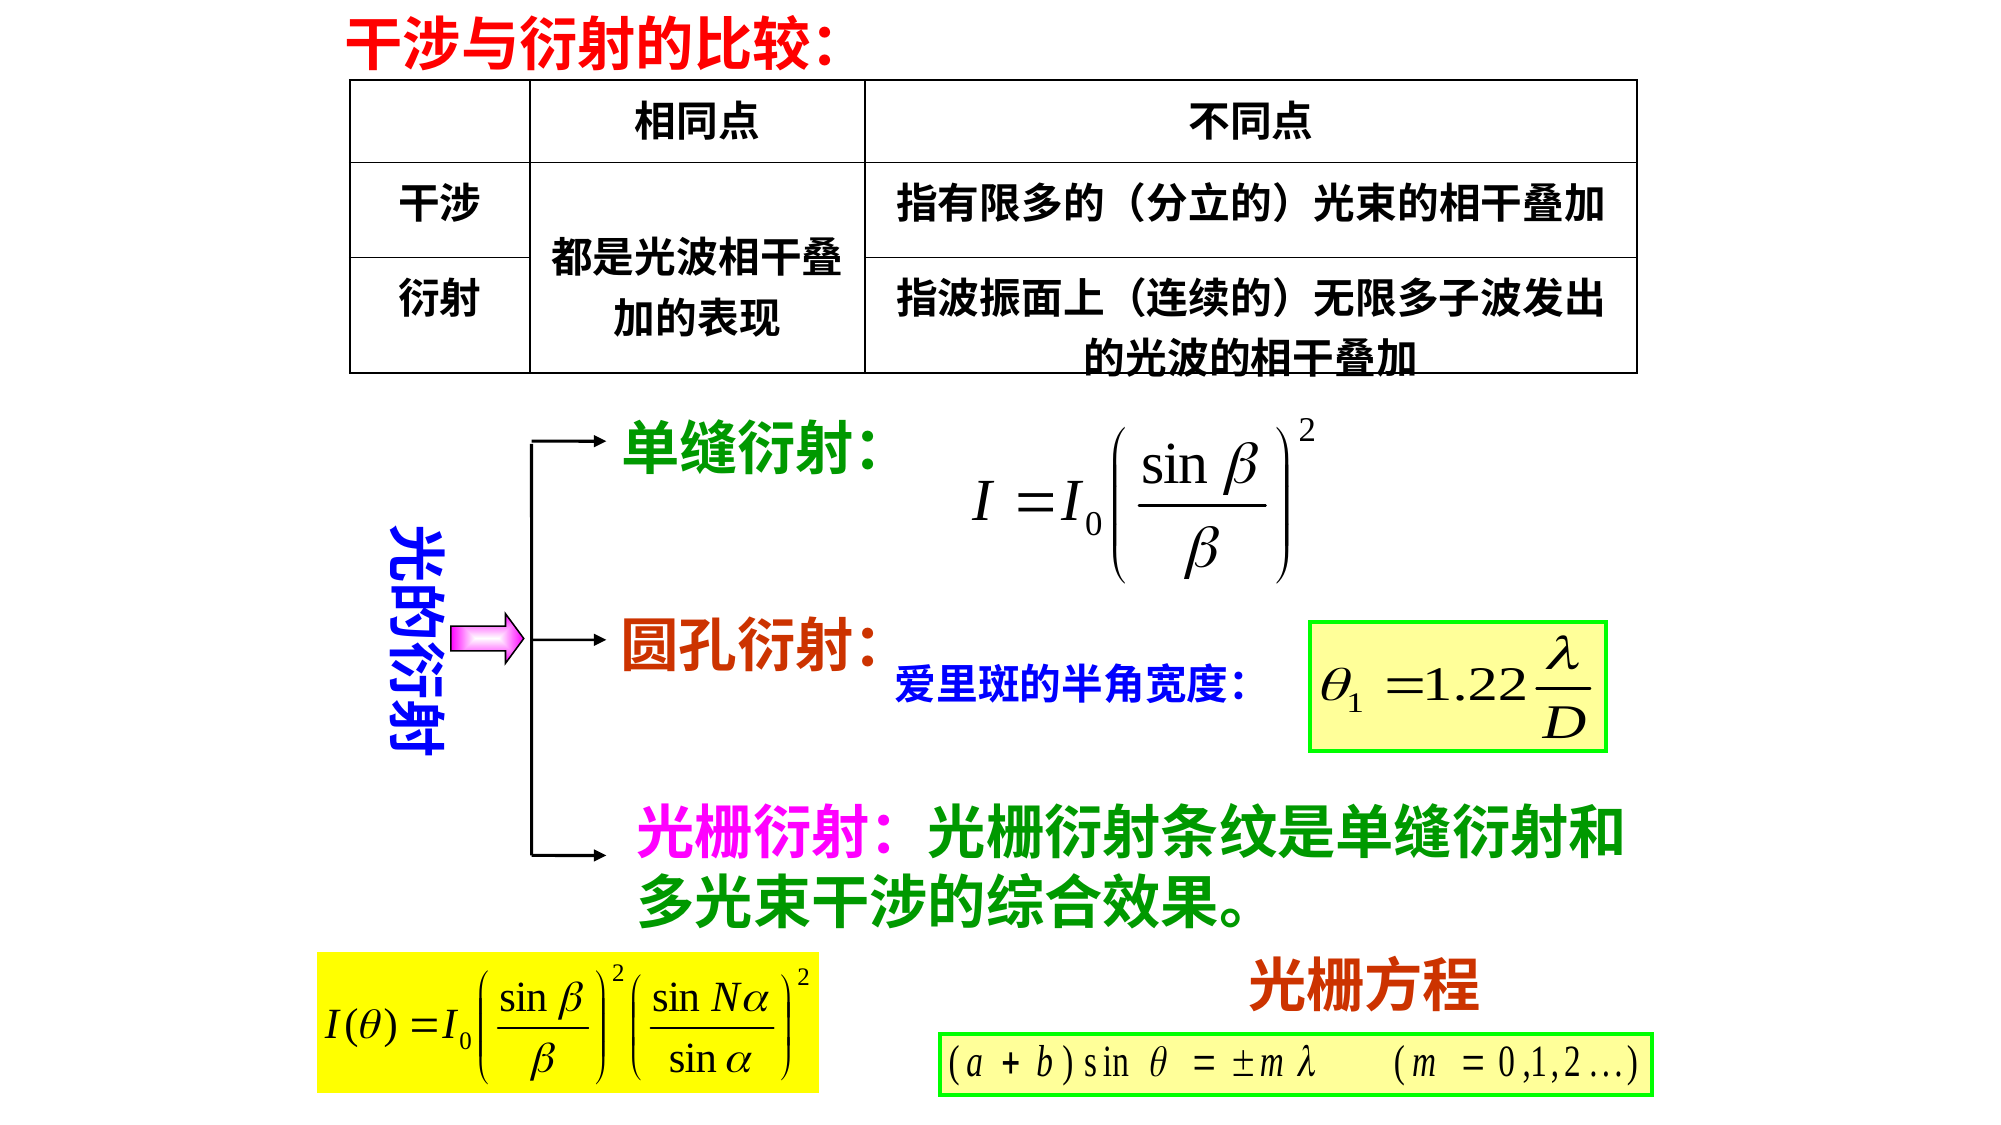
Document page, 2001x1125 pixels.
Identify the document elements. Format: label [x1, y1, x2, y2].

text_box [531, 401, 1605, 856]
table_header [351, 81, 529, 162]
table_cell [351, 163, 529, 257]
table_cell [531, 163, 864, 372]
text_box [317, 952, 819, 1093]
table_header [531, 81, 864, 162]
text_box [329, 0, 973, 85]
table_cell [866, 258, 1636, 372]
text_box [360, 467, 524, 815]
text_box [621, 787, 1675, 1093]
table_cell [866, 163, 1636, 257]
table_header [866, 81, 1636, 162]
table_cell [351, 258, 529, 372]
